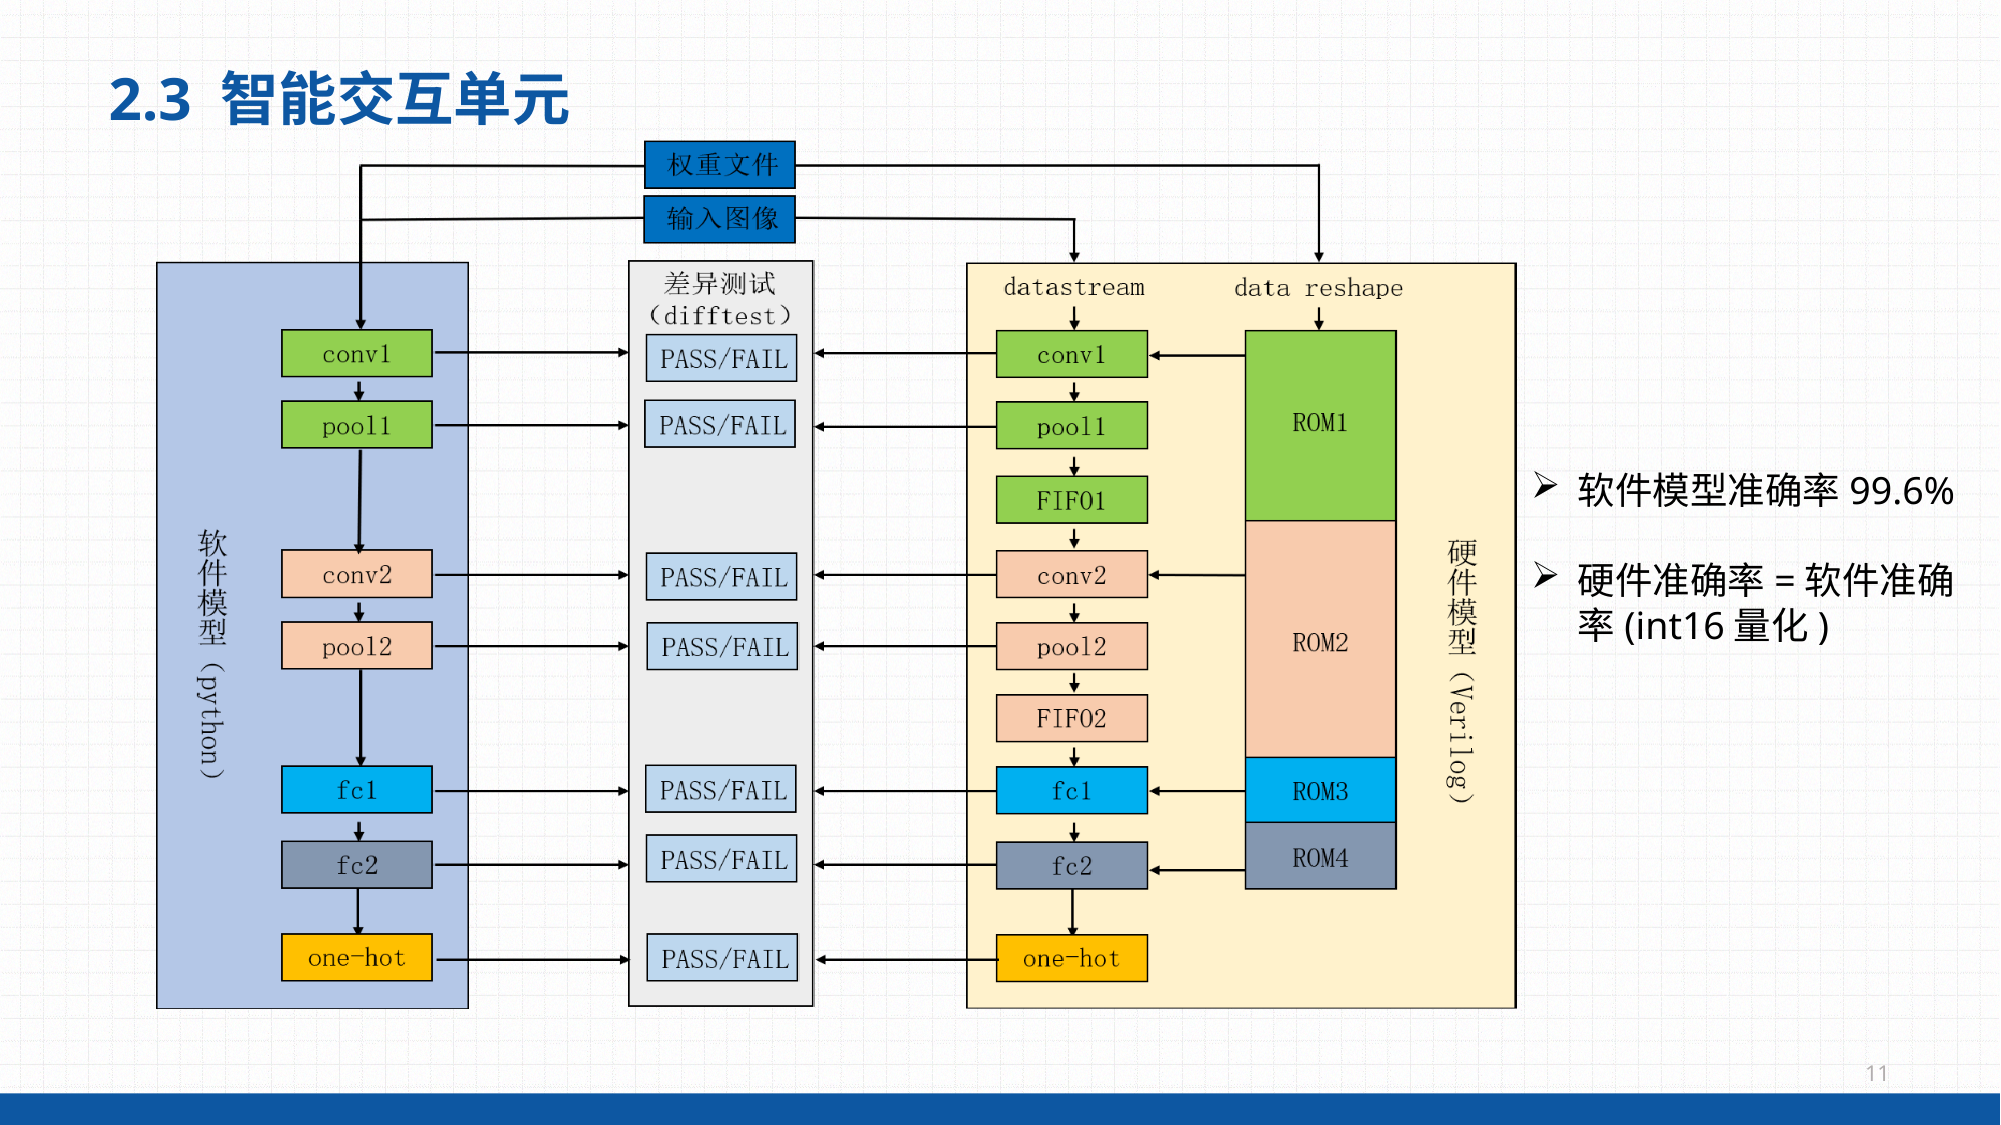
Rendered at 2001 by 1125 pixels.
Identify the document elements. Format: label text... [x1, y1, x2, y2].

slide_number 11 [1455, 1042, 1905, 1103]
text_box 2.3 智能交互单元 [93, 54, 585, 140]
picture [0, 0, 2000, 1092]
text_box [0, 1092, 2000, 1125]
text_box 软件模型准确率99.6% 硬件准确率=软件准确率(int16量化) [1517, 460, 1981, 745]
